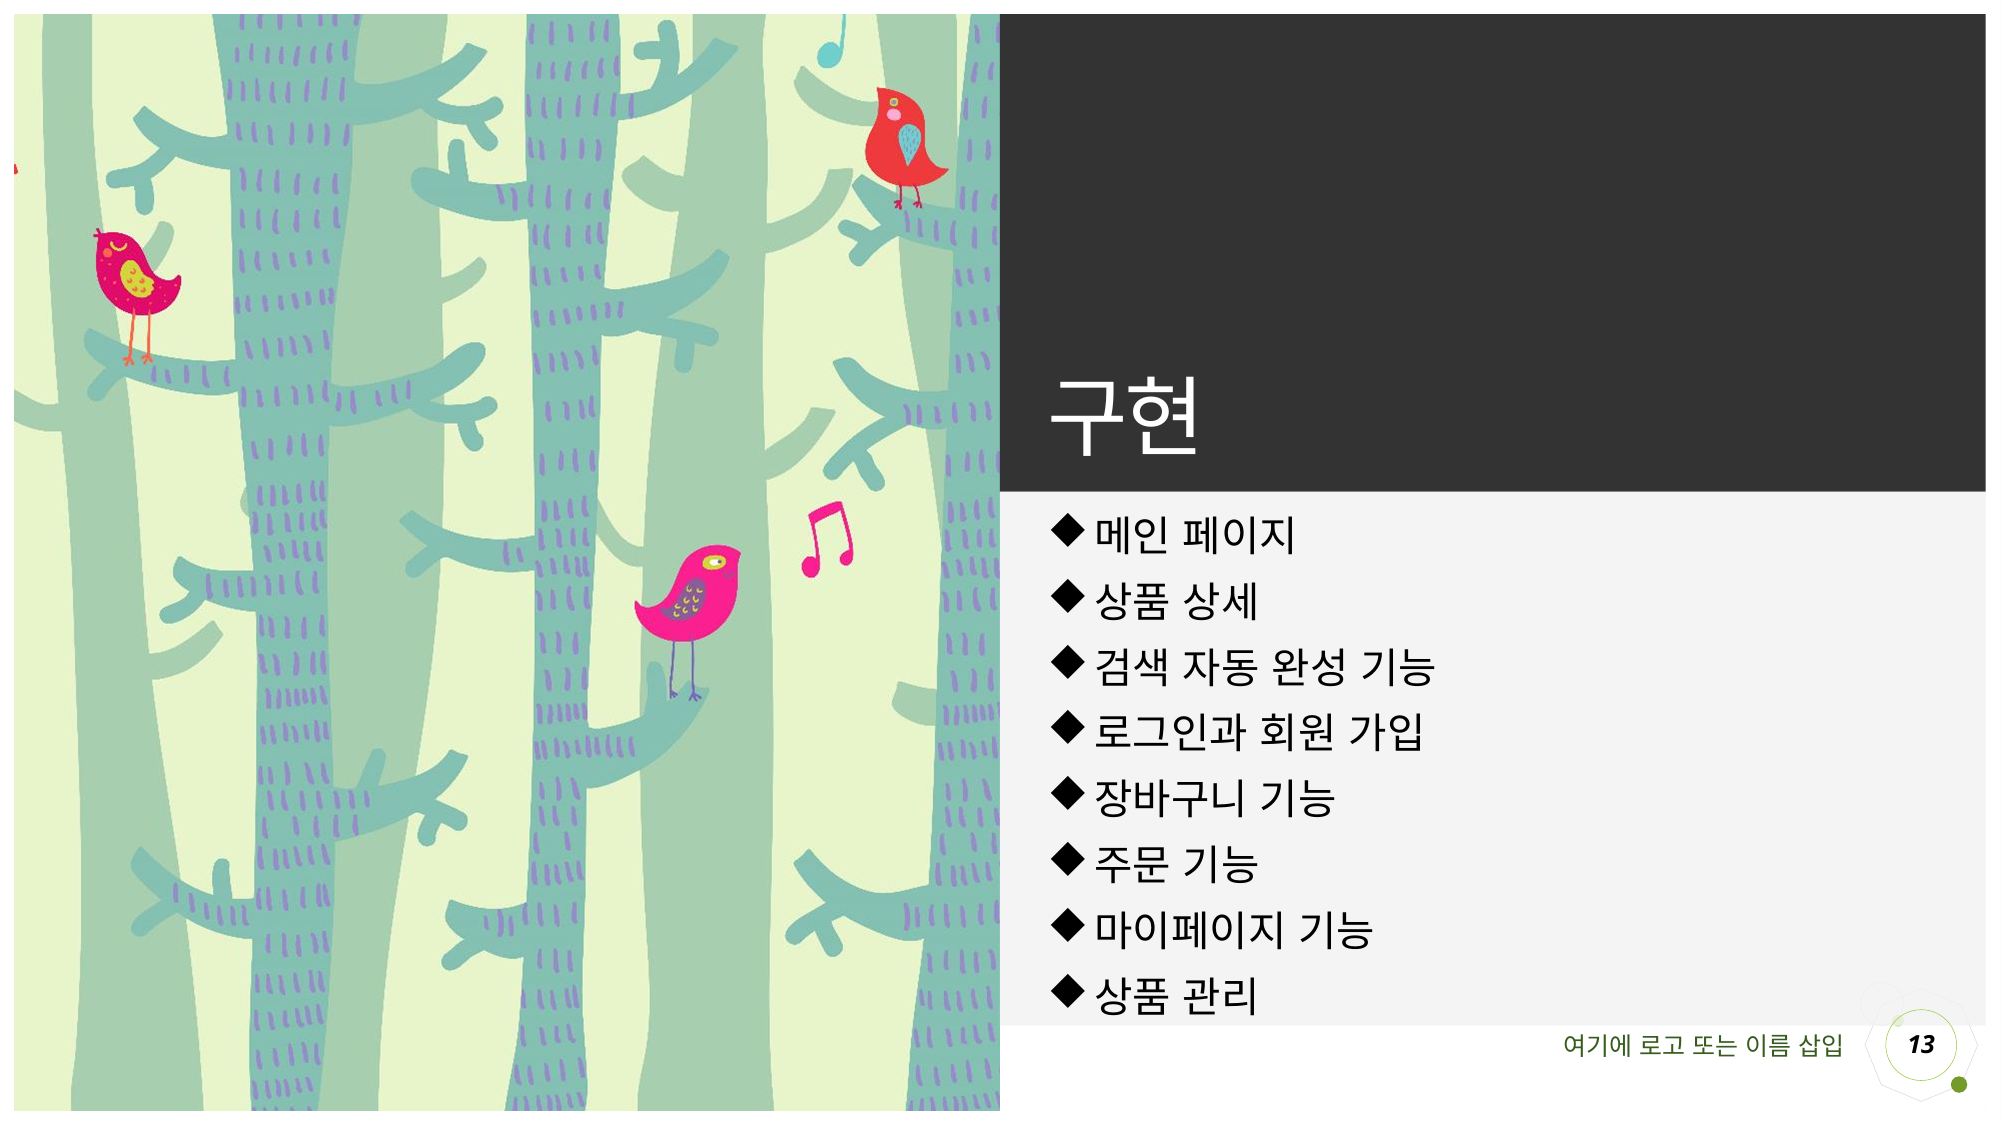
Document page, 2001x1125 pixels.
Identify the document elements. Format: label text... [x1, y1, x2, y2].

picture [14, 14, 1000, 1111]
slide_number 13 [1885, 1009, 1957, 1081]
title 구현 [1000, 14, 1986, 491]
subtitle 메인 페이지 상품 상세 검색 자동 완성 기능 로그인과 회원 가입 장바구니 기능 주문 기능 마이페이지 기능 상품 관리 [1000, 491, 1986, 1026]
